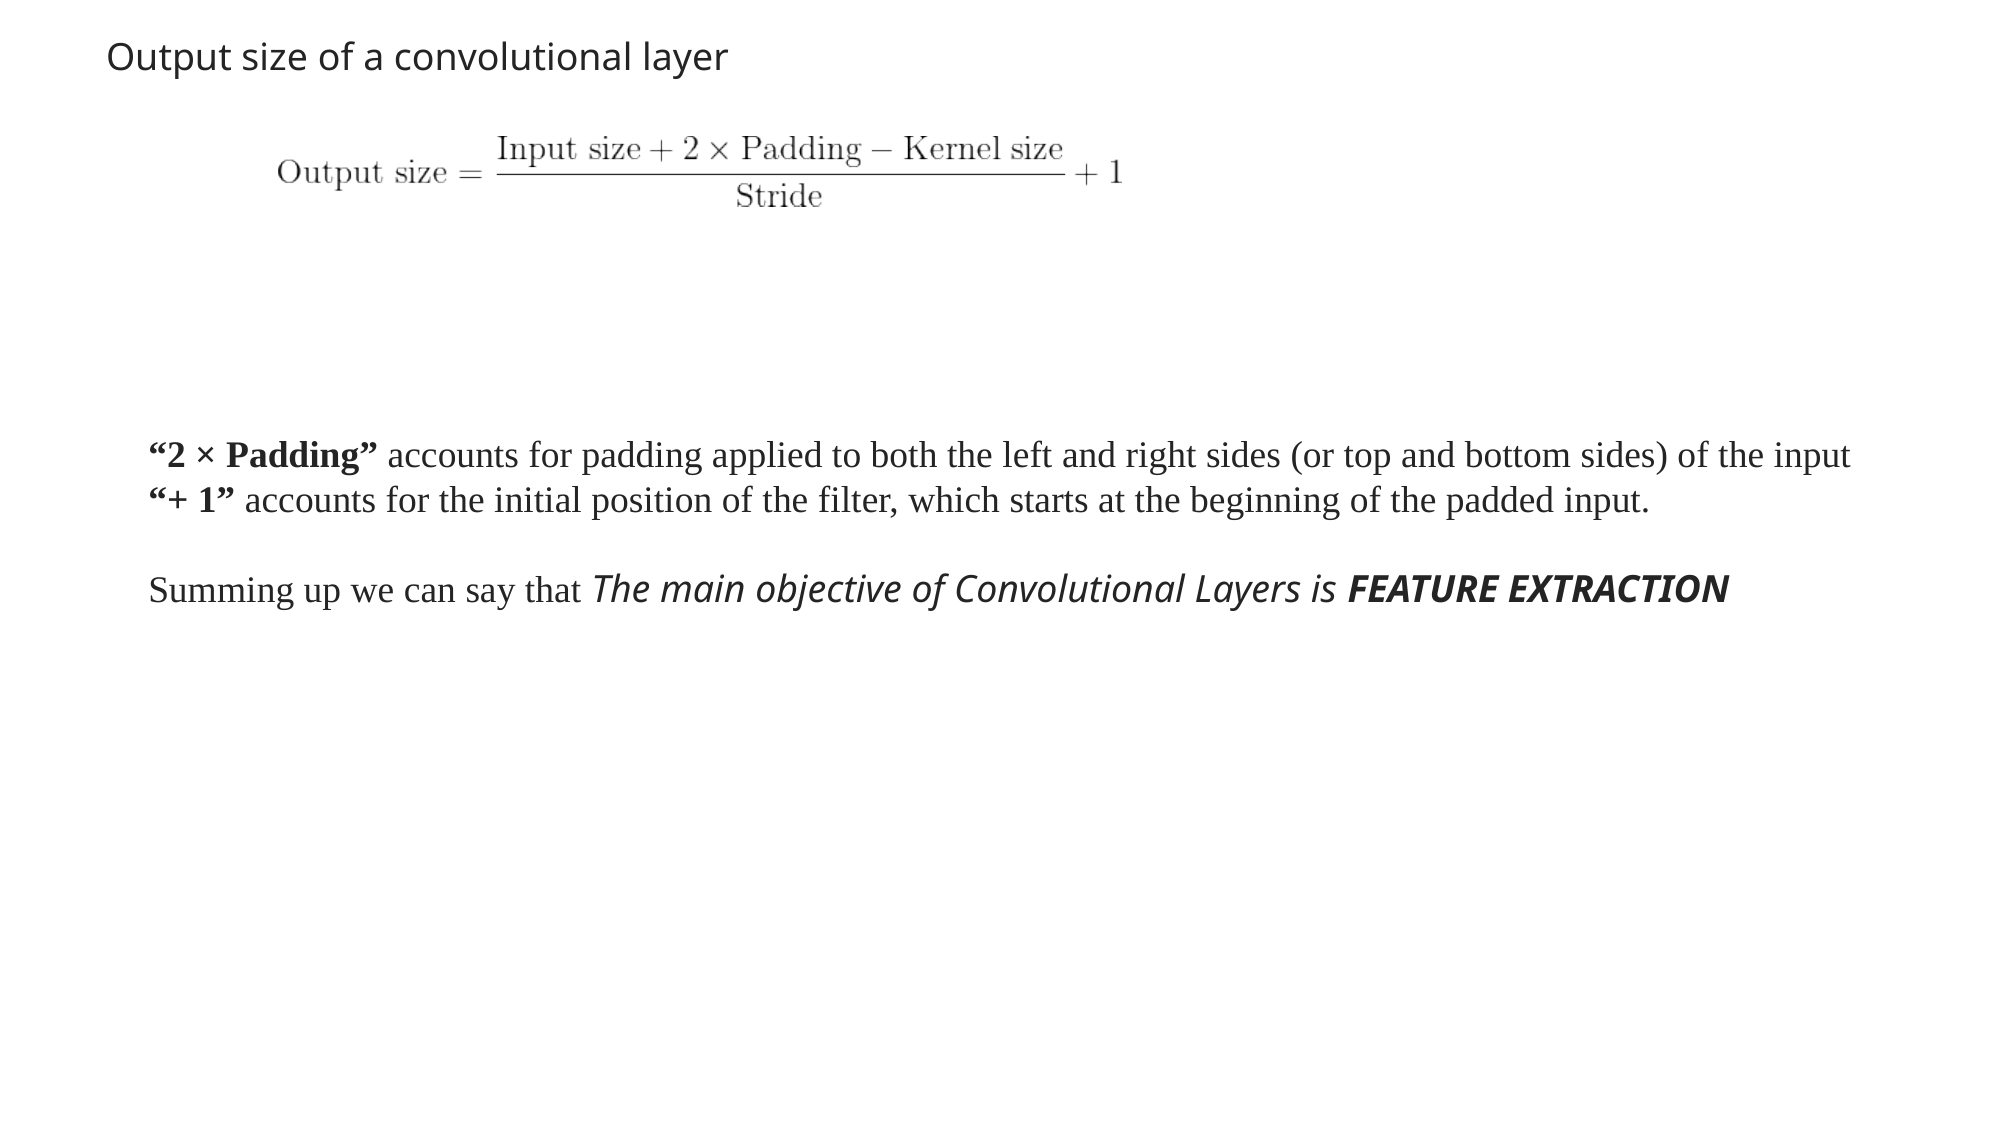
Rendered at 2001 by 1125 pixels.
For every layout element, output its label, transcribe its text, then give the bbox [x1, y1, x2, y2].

text_box “2 × Padding” accounts for padding applied to both the left and right sides (or top and bottom sides) of the input “+ 1” accounts for the initial position of the filter, which starts at the beginning of the padded input. Summing up we can say that The main objective of Convolutional Layers is FEATURE EXTRACTION [148, 385, 1977, 701]
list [277, 135, 1123, 208]
text_box Output size of a convolutional layer [91, 25, 1092, 86]
